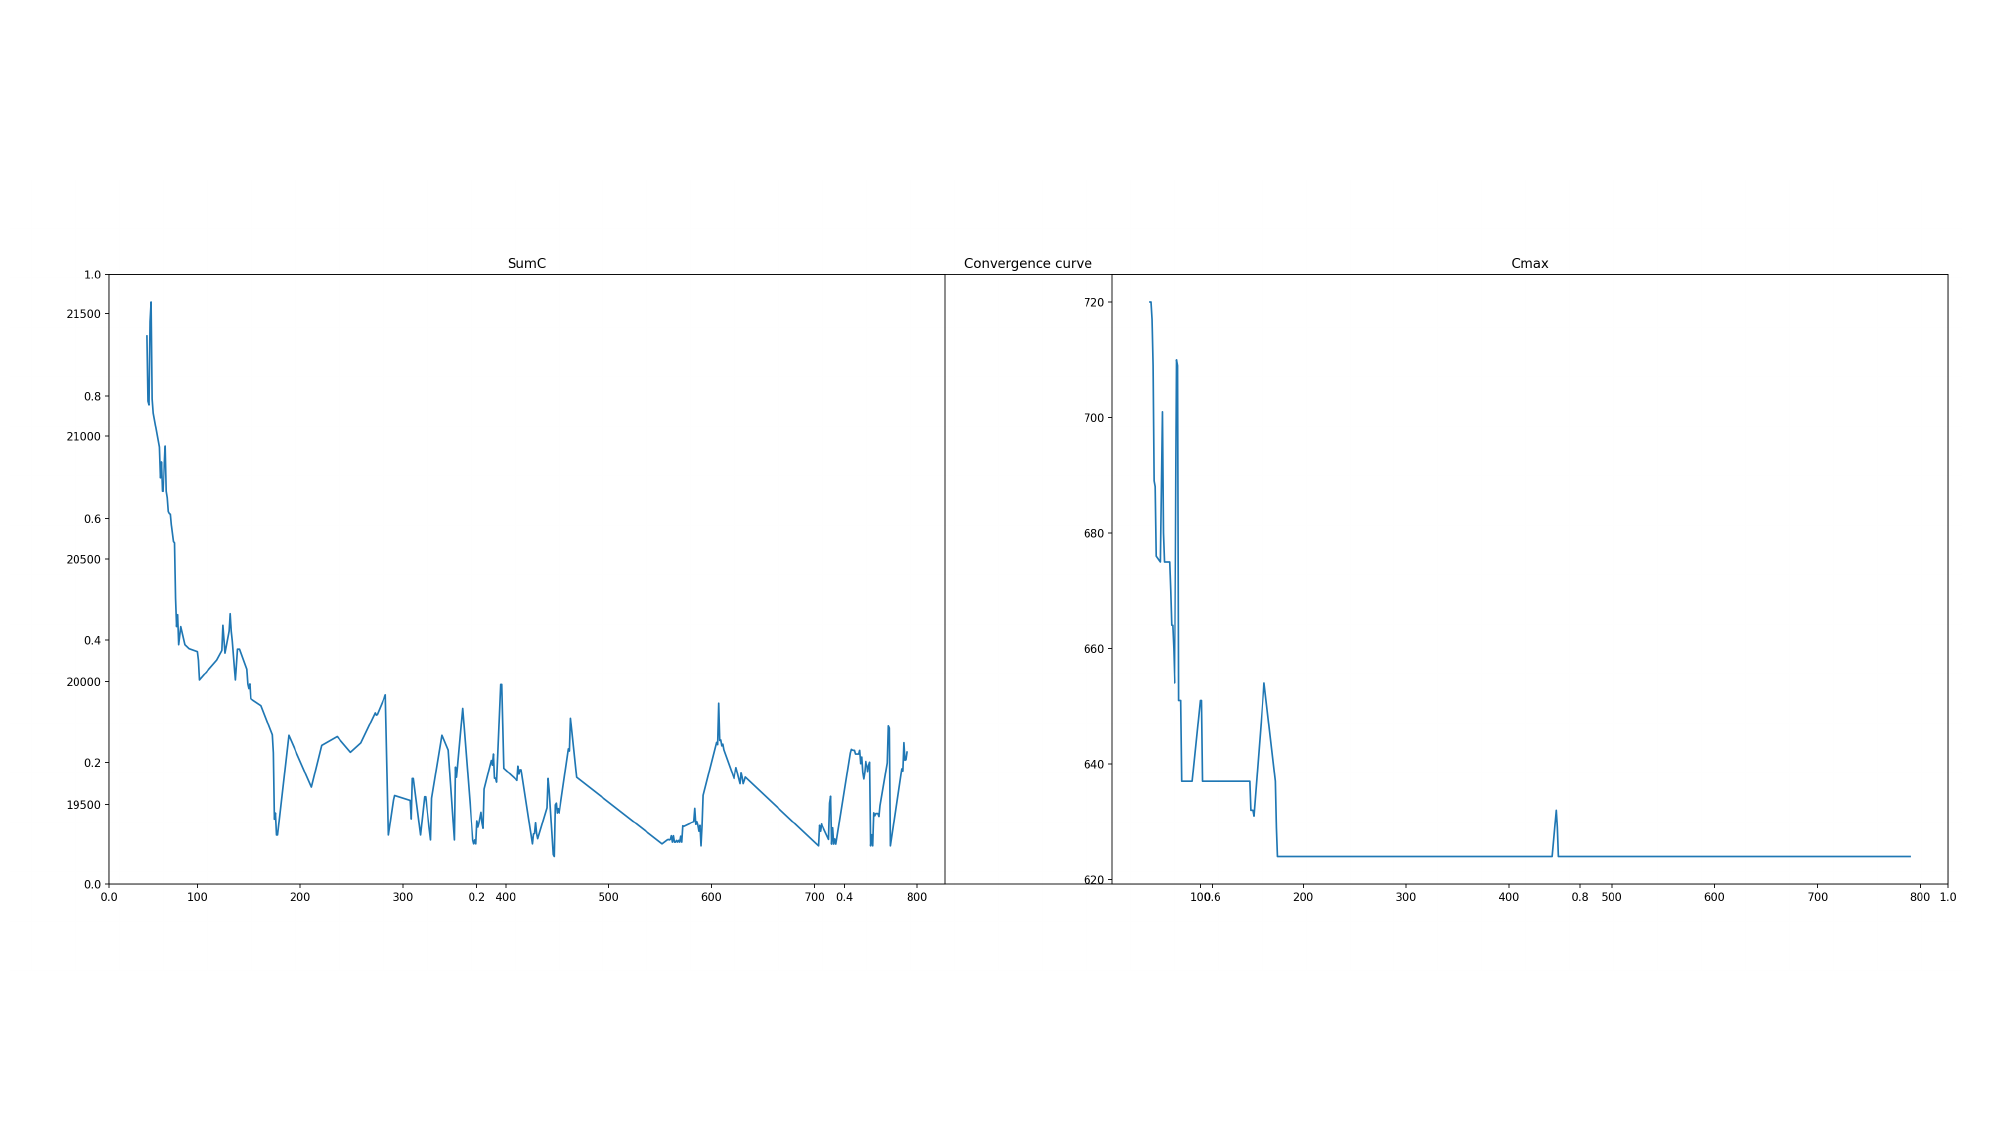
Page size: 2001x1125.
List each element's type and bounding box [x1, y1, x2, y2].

picture [10, 179, 1962, 971]
